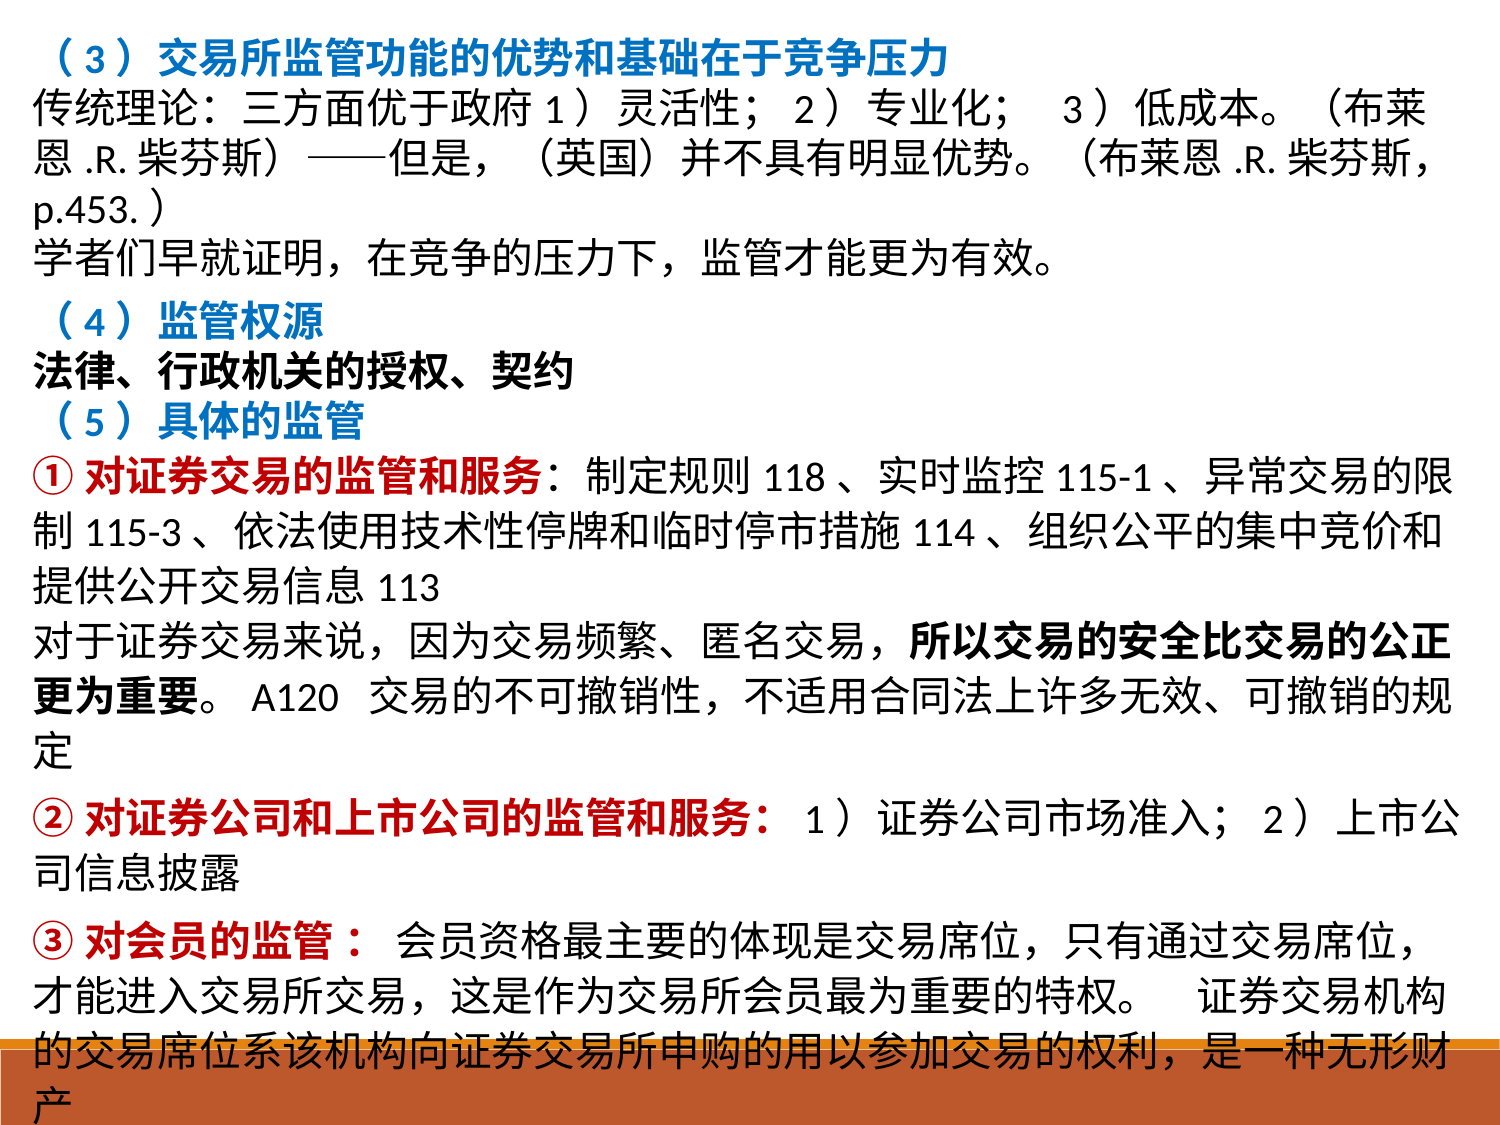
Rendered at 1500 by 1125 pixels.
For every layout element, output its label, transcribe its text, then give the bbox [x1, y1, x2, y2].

text_box （3）交易所监管功能的优势和基础在于竞争压力 传统理论：三方面优于政府1）灵活性；2）专业化； 3）低成本。（布莱恩.R.柴芬斯）——但是，（英国）并不具有明显优势。（布莱恩.R.柴芬斯，p.453.） 学者们早就证明，在竞争的压力下，监管才能更为有效。 （4）监管权源 法律、行政机关的授权、契约 （5）具体的监管 ①对证券交易的监管和服务：制定规则118、实时监控115-1、异常交易的限制115-3、依法使用技术性停牌和临时停市措施114、组织公平的集中竞价和提供公开交易信息113 对于证券交易来说，因为交易频繁、匿名交易，所以交易的安全比交易的公正更为重要。A120 交易的不可撤销性，不适用合同法上许多无效、可撤销的规定 ②对证券公司和上市公司的监管和服务：1）证券公司市场准入；2）上市公司信息披露 ③对会员的监管 ： 会员资格最主要的体现是交易席位，只有通过交易席位，才能进入交易所交易，这是作为交易所会员最为重要的特权。 证券交易机构的交易席位系该机构向证券交易所申购的用以参加交易的权利，是一种无形财产 [17, 24, 1489, 1125]
